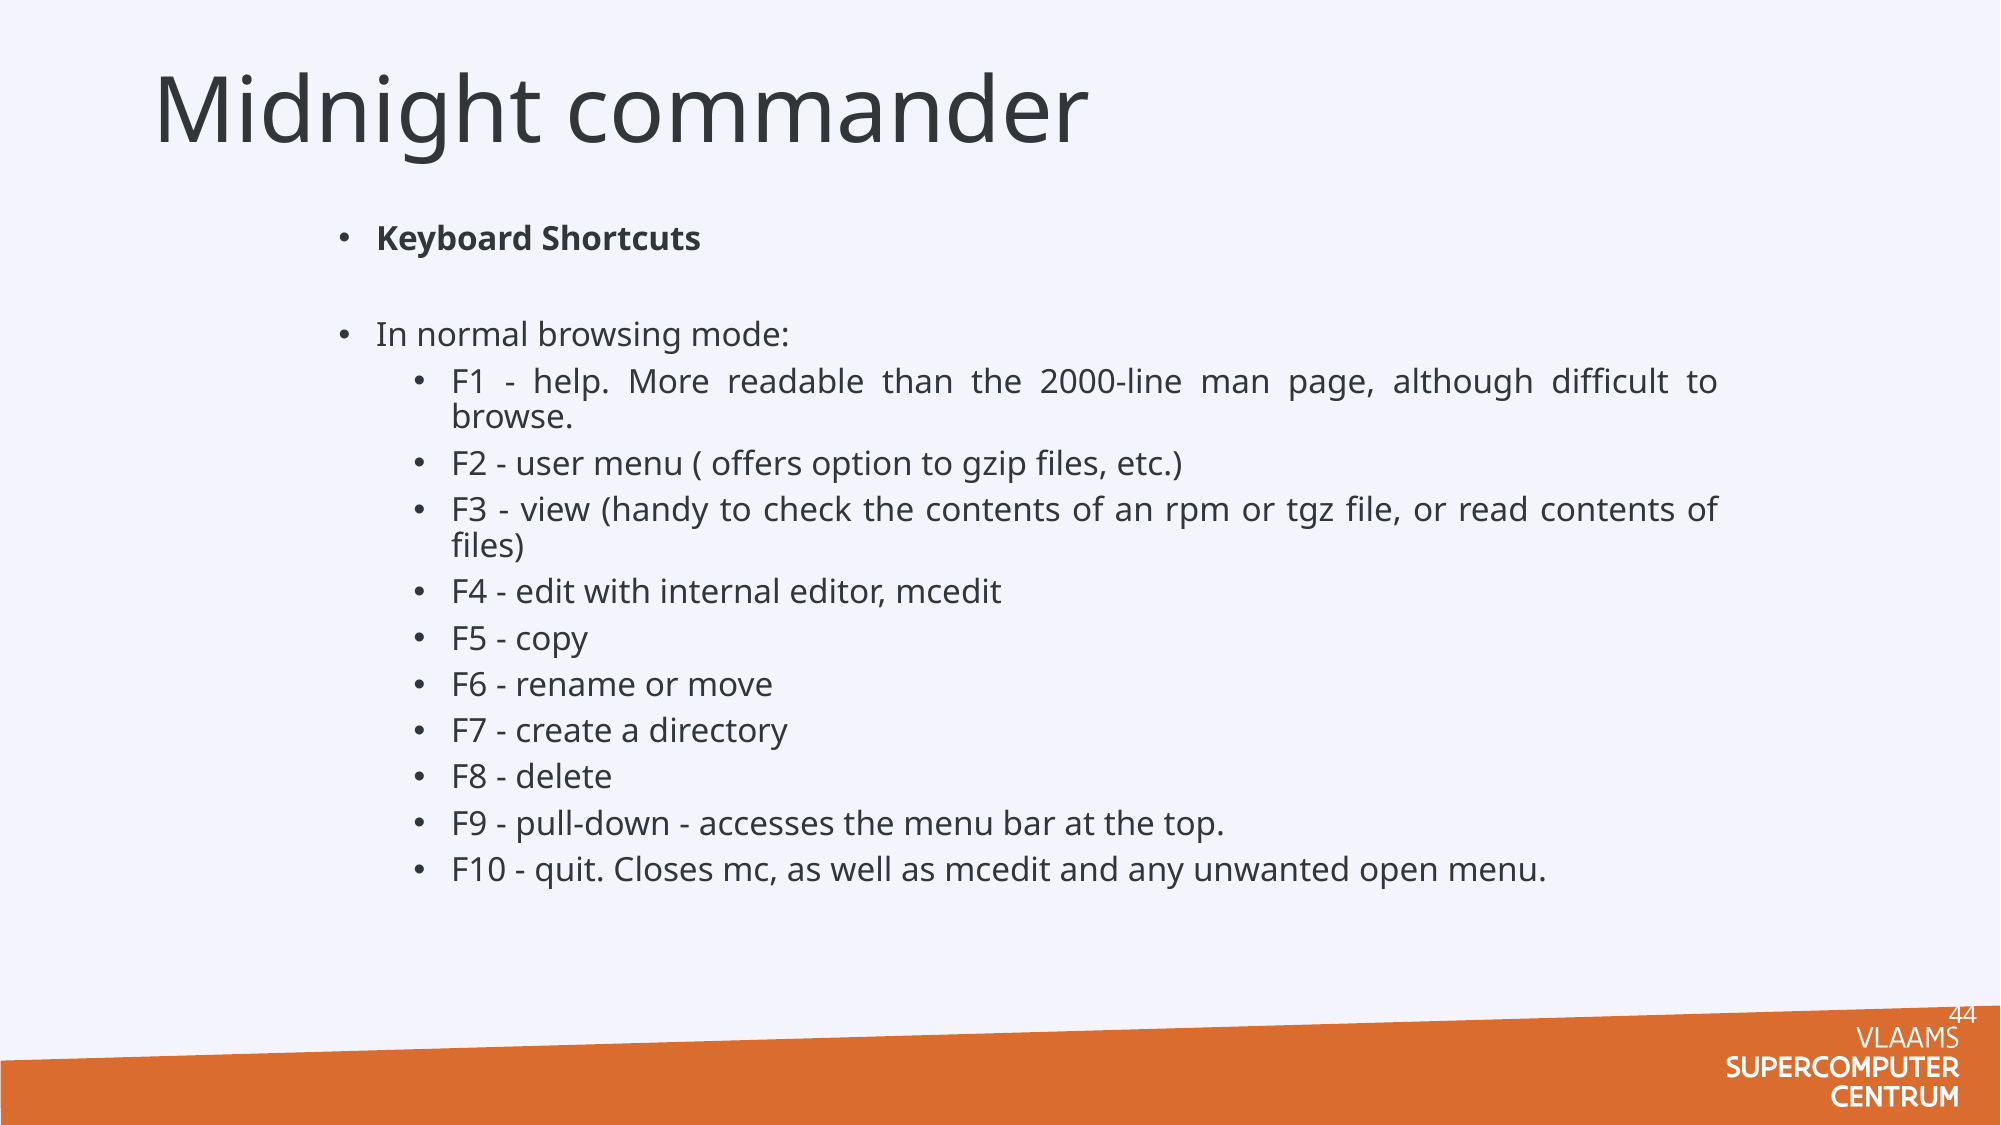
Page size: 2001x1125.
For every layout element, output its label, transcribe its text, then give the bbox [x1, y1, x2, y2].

slide_number 44 [1787, 992, 1993, 1040]
list Keyboard Shortcuts In normal browsing mode: F1 - help. More readable than the 2000-line man page, although difficult to browse. F2 - user menu ( offers option to gzip files, etc.) F3 - view (handy to check the contents of an rpm or tgz file, or read contents of files) F4 - edit with internal editor, mcedit F5 - copy F6 - rename or move F7 - create a directory F8 - delete F9 - pull-down - accesses the menu bar at the top. F10 - quit. Closes mc, as well as mcedit and any unwanted open menu. [338, 221, 1721, 948]
title Midnight commander [137, 4, 1863, 222]
picture [1725, 1021, 1960, 1117]
